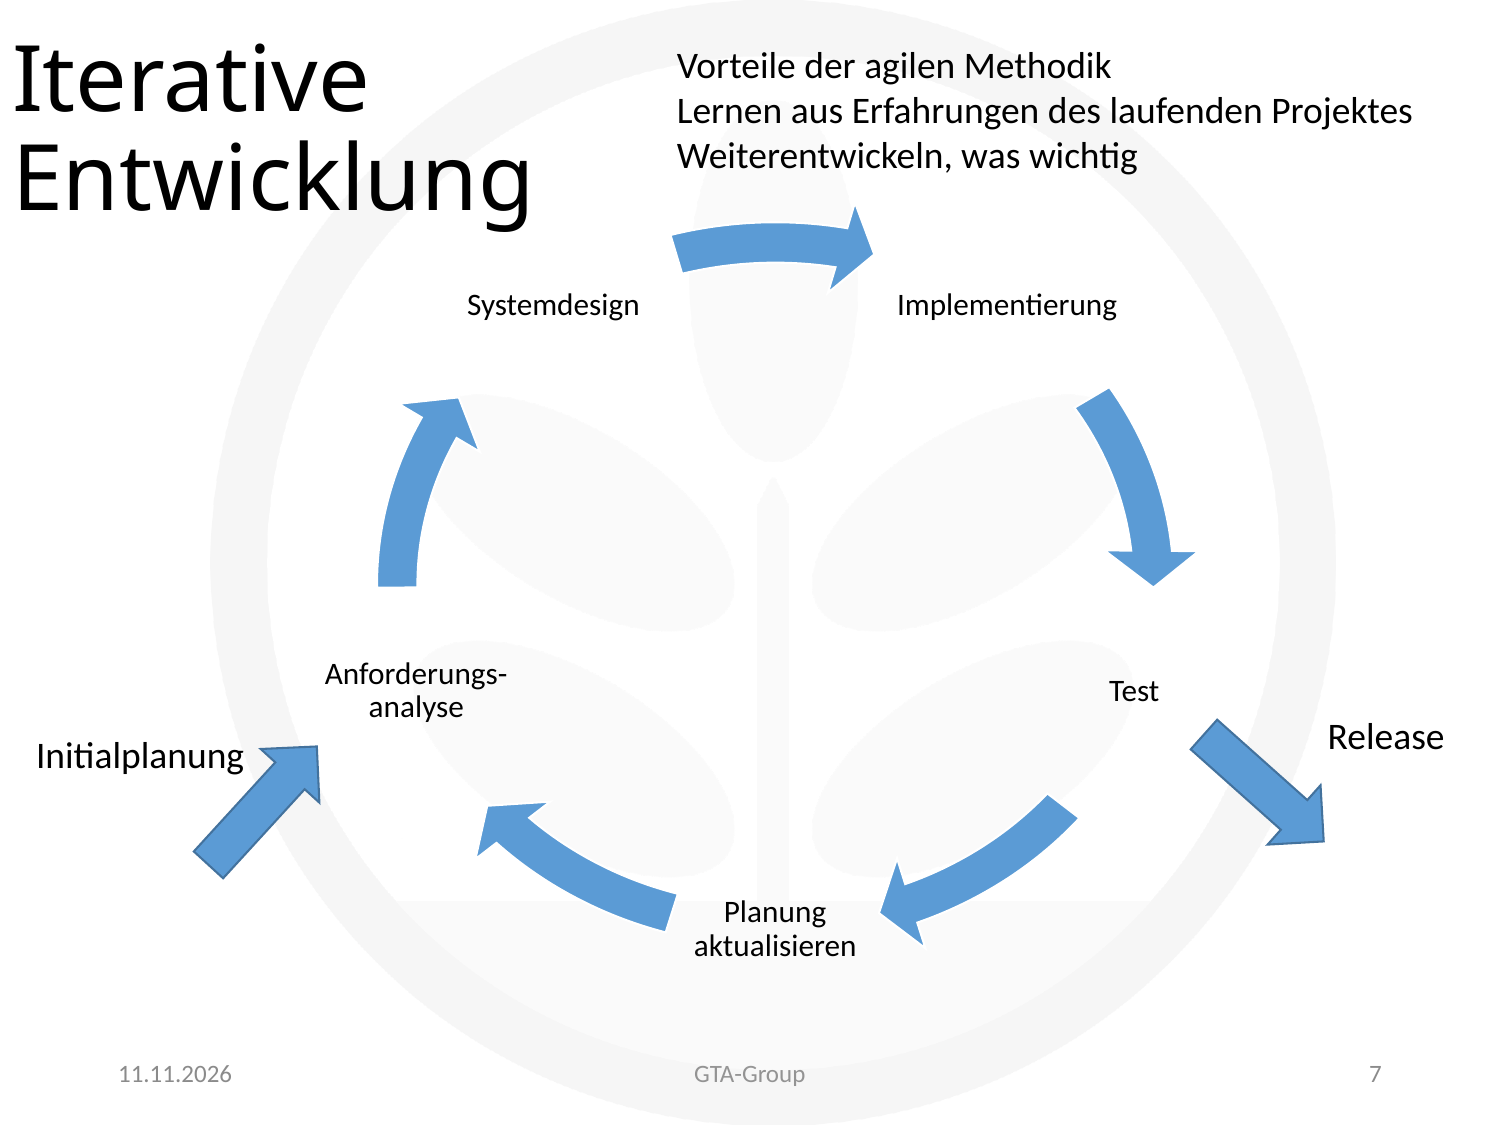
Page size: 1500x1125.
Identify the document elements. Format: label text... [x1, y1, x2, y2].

text_box [1248, 745, 1325, 846]
footer GTA-Group [496, 1042, 1004, 1103]
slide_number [103, 1042, 441, 1103]
text_box Release [1313, 704, 1460, 765]
slide_number 7 [1059, 1042, 1397, 1103]
title Iterative Entwicklung [0, 4, 554, 258]
text_box Initialplanung [21, 723, 260, 784]
text_box Vorteile der agilen Methodik Lernen aus Erfahrungen des laufenden Projektes Weiterentwickeln, was wichtig [662, 33, 1430, 184]
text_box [302, 195, 1248, 1034]
text_box [192, 746, 302, 880]
